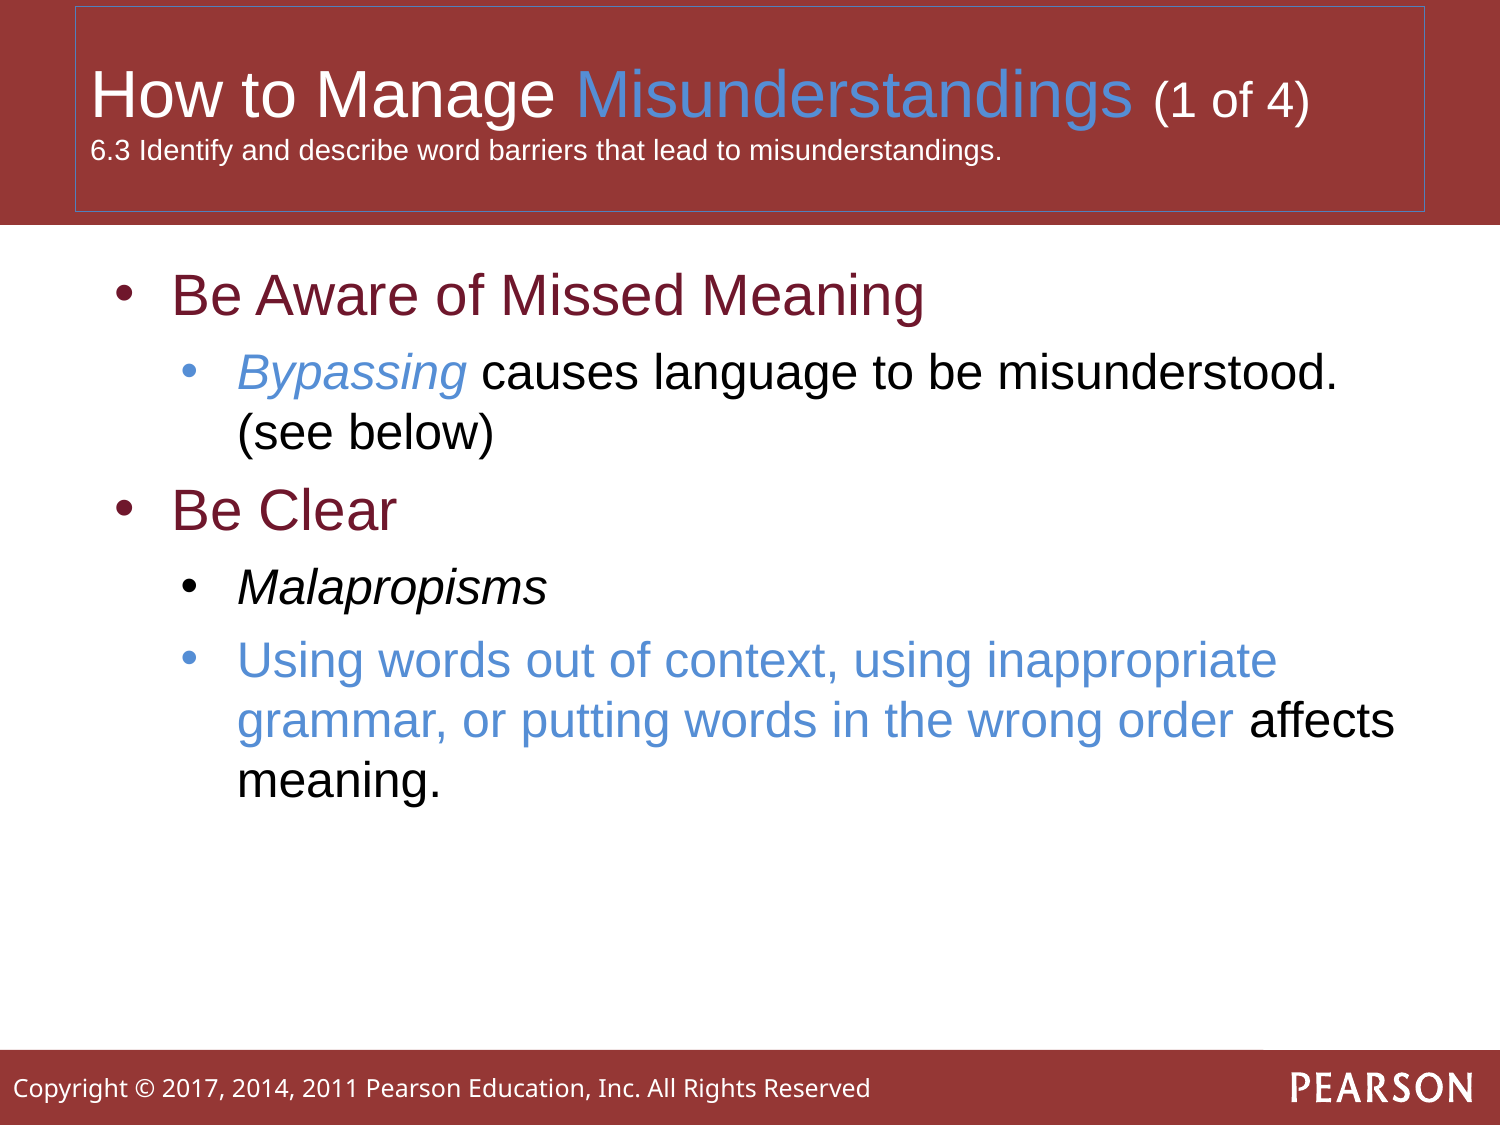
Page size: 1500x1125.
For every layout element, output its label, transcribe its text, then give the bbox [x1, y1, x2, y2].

title How to Manage Misunderstandings (1 of 4) 6.3 Identify and describe word barriers that lead to misunderstandings. [75, 6, 1425, 212]
list Be Aware of Missed Meaning Bypassing causes language to be misunderstood. (see below) Be Clear Malapropisms Using words out of context, using inappropriate grammar, or putting words in the wrong order affects meaning. [99, 249, 1438, 1028]
